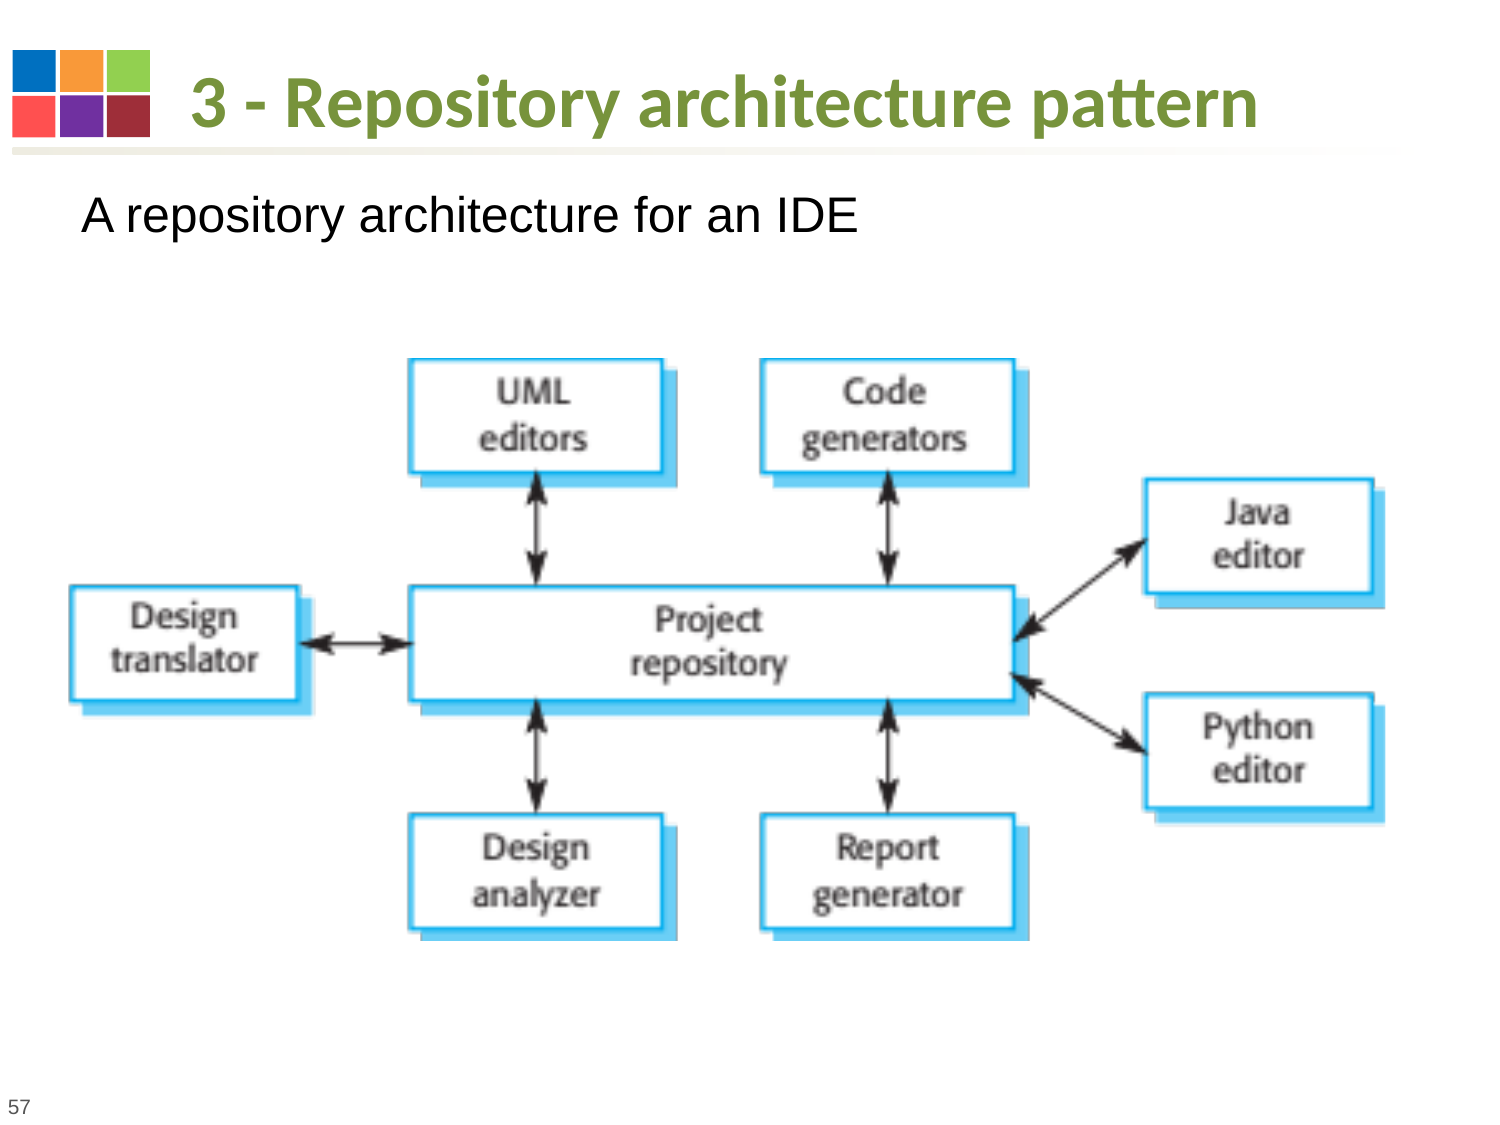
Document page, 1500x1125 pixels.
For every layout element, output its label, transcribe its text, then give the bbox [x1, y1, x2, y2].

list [66, 287, 1386, 1013]
title 3 - Repository architecture pattern [174, 47, 1475, 150]
text_box A repository architecture for an IDE [66, 175, 889, 250]
